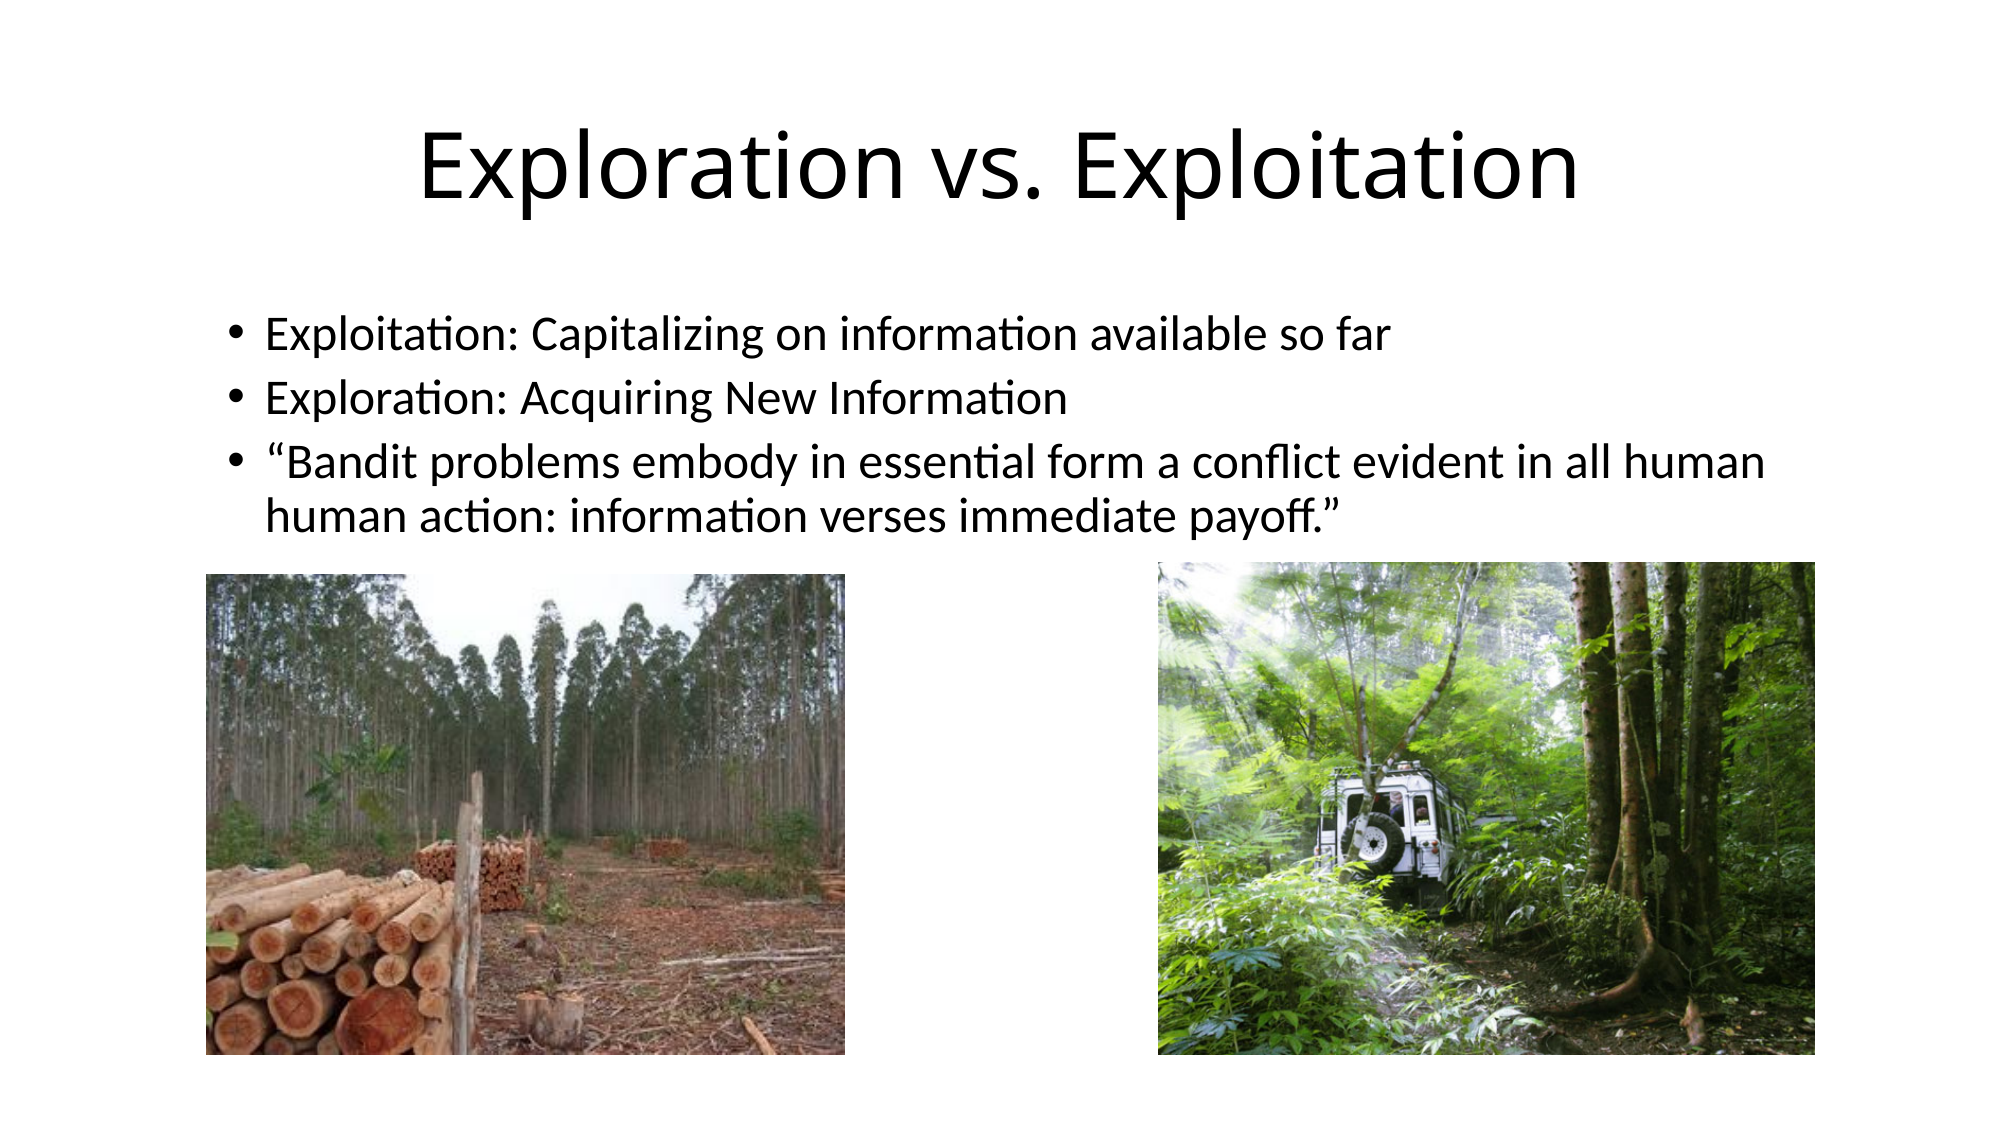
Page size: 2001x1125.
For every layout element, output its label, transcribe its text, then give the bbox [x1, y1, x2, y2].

title Exploration vs. Exploitation [137, 59, 1863, 278]
list Exploitation: Capitalizing on information available so far Exploration: Acquiring New Information “Bandit problems embody in essential form a conflict evident in all human human action: information verses immediate payoff.” [137, 299, 1863, 1014]
picture [206, 574, 845, 1055]
picture [1158, 562, 1815, 1055]
